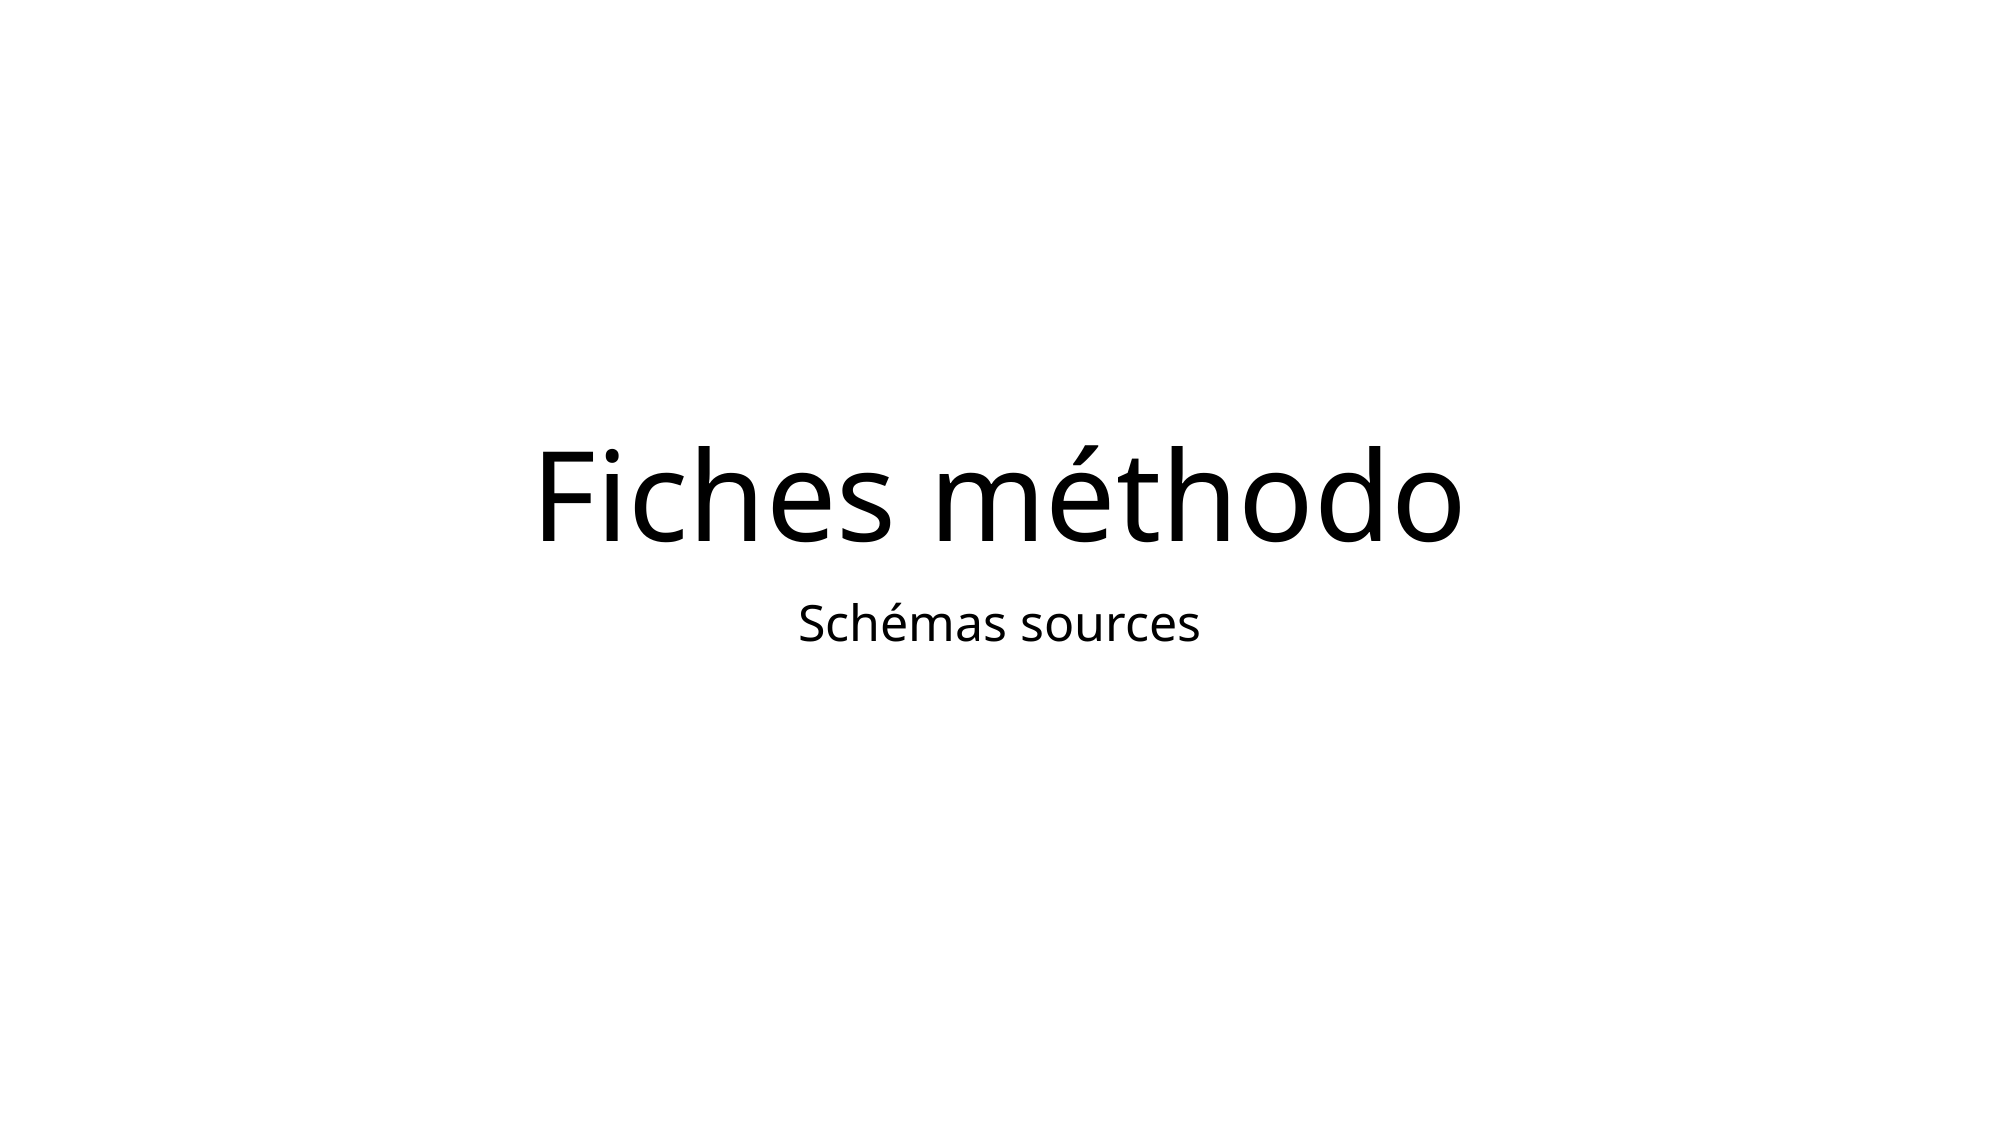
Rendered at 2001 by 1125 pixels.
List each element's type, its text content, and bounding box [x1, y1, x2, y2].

title Fiches méthodo [249, 184, 1750, 576]
subtitle Schémas sources [249, 590, 1750, 863]
